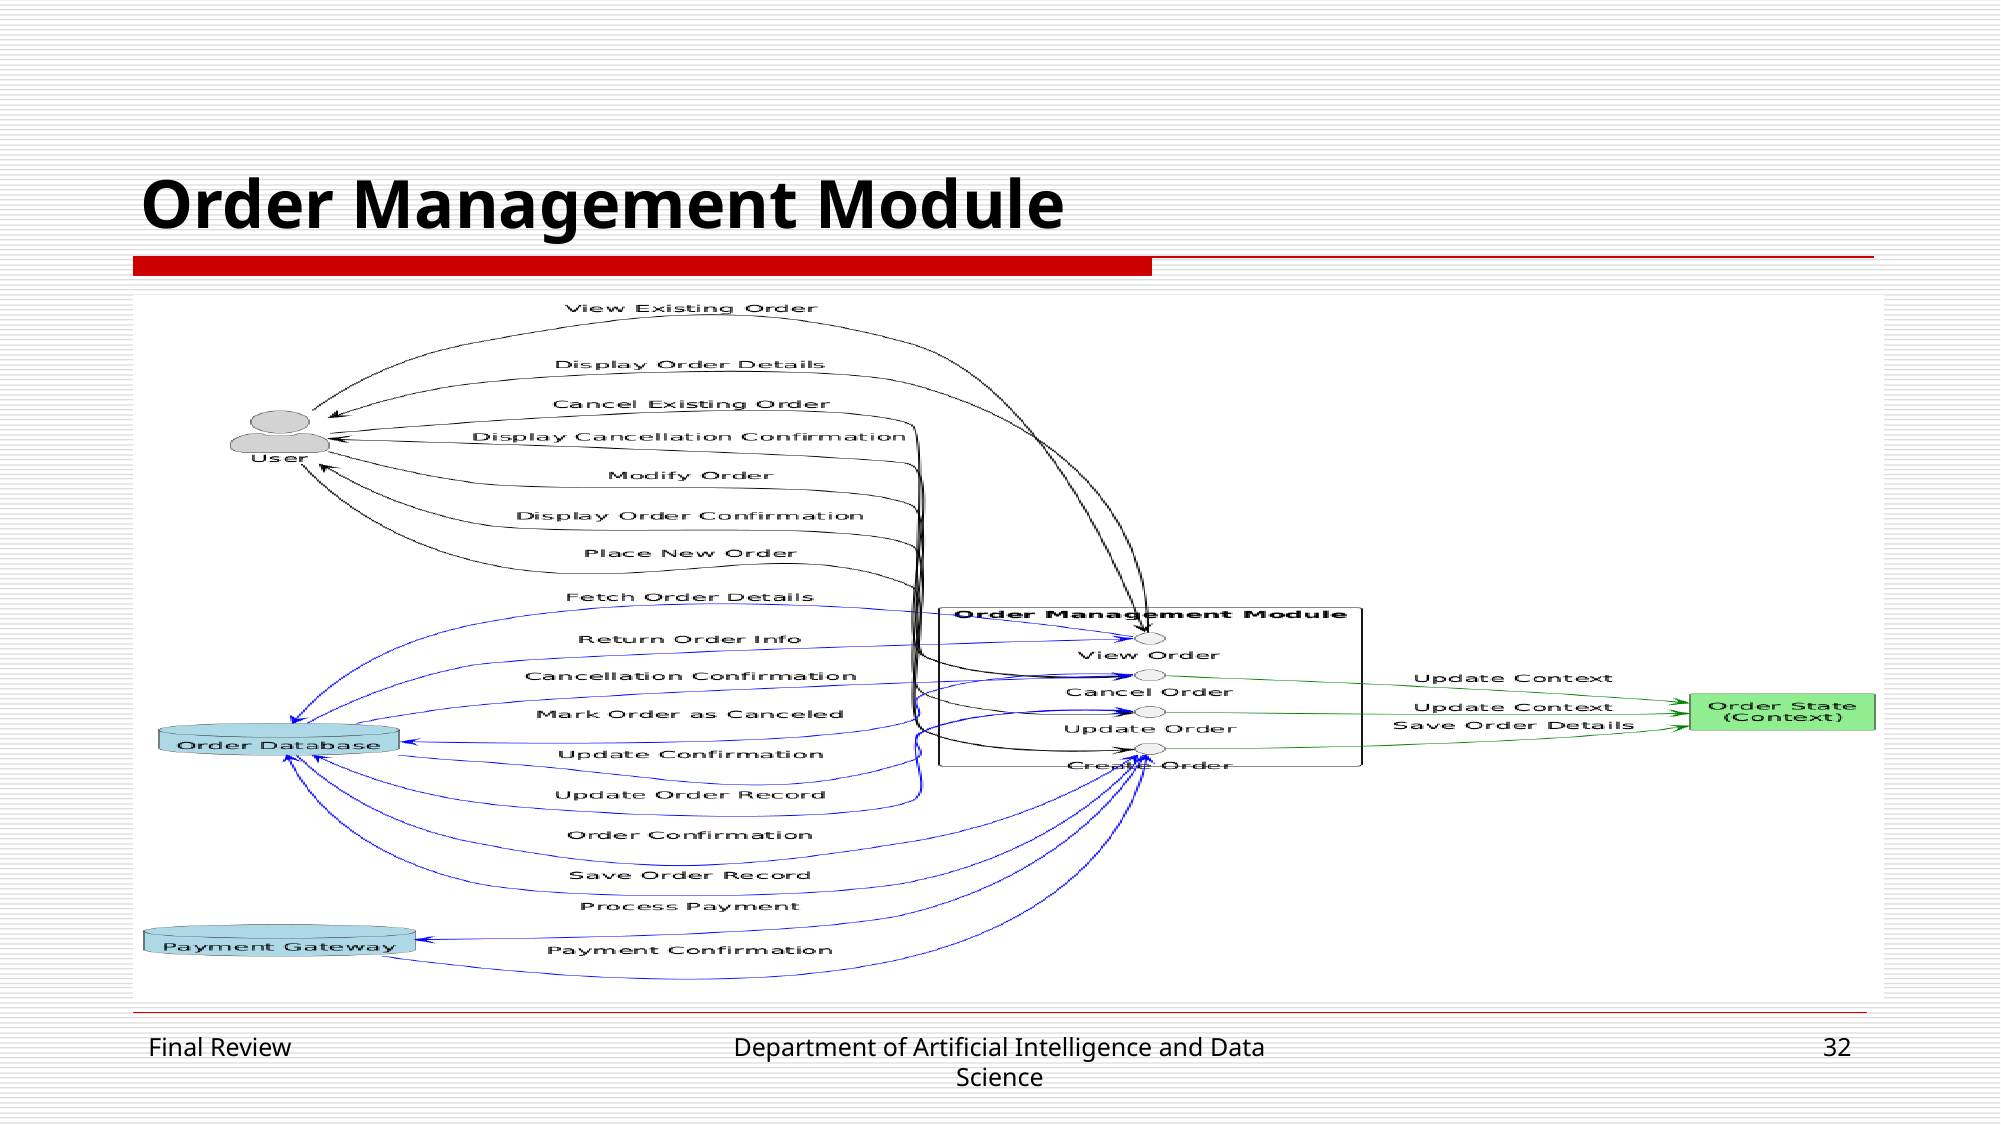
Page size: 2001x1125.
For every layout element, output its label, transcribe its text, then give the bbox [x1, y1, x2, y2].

picture [0, 0, 2001, 1125]
slide_number Final Review [133, 1024, 567, 1103]
footer Department of Artificial Intelligence and Data Science [683, 1024, 1317, 1103]
title Order Management Module [125, 50, 1876, 250]
slide_number 32 [1433, 1024, 1867, 1103]
